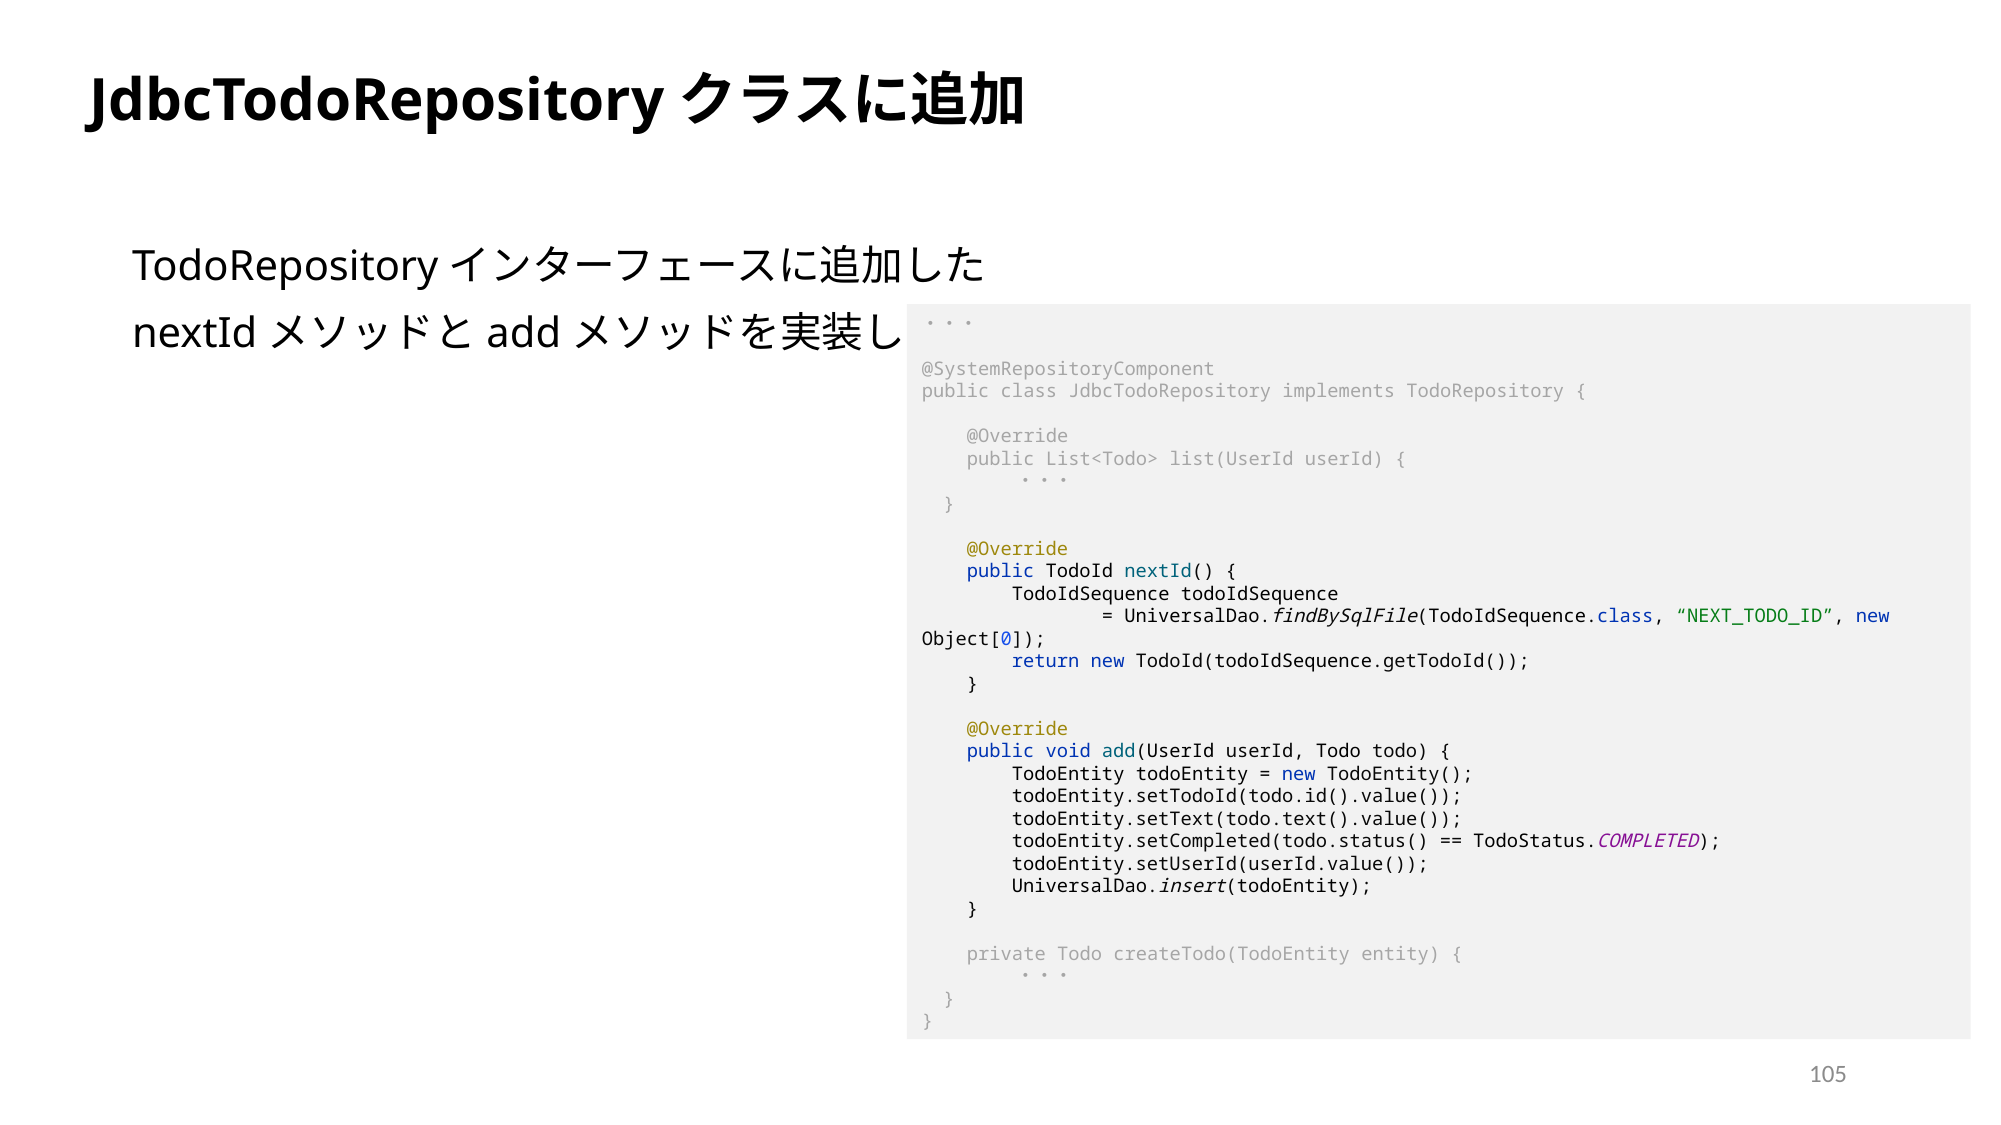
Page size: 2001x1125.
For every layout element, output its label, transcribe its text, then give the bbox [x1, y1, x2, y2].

slide_number 105 [1412, 1042, 1863, 1103]
text_box TodoRepositoryインターフェースに追加した nextIdメソッドとaddメソッドを実装します。 [117, 214, 1904, 363]
text_box JdbcTodoRepositoryクラスに追加 [75, 54, 1614, 140]
text_box ・・・ @SystemRepositoryComponent public class JdbcTodoRepository implements TodoRepository { @Override public List<Todo> list(UserId userId) { ・・・ } @Override public TodoId nextId() { TodoIdSequence todoIdSequence = UniversalDao.findBySqlFile(TodoIdSequence.class, “NEXT_TODO_ID”, new Object[0]); return new TodoId(todoIdSequence.getTodoId()); } @Override public void add(UserId userId, Todo todo) { TodoEntity todoEntity = new TodoEntity(); todoEntity.setTodoId(todo.id().value()); todoEntity.setText(todo.text().value()); todoEntity.setCompleted(todo.status() == TodoStatus.COMPLETED); todoEntity.setUserId(userId.value()); UniversalDao.insert(todoEntity); } private Todo createTodo(TodoEntity entity) { ・・・ } } [906, 304, 1971, 1040]
